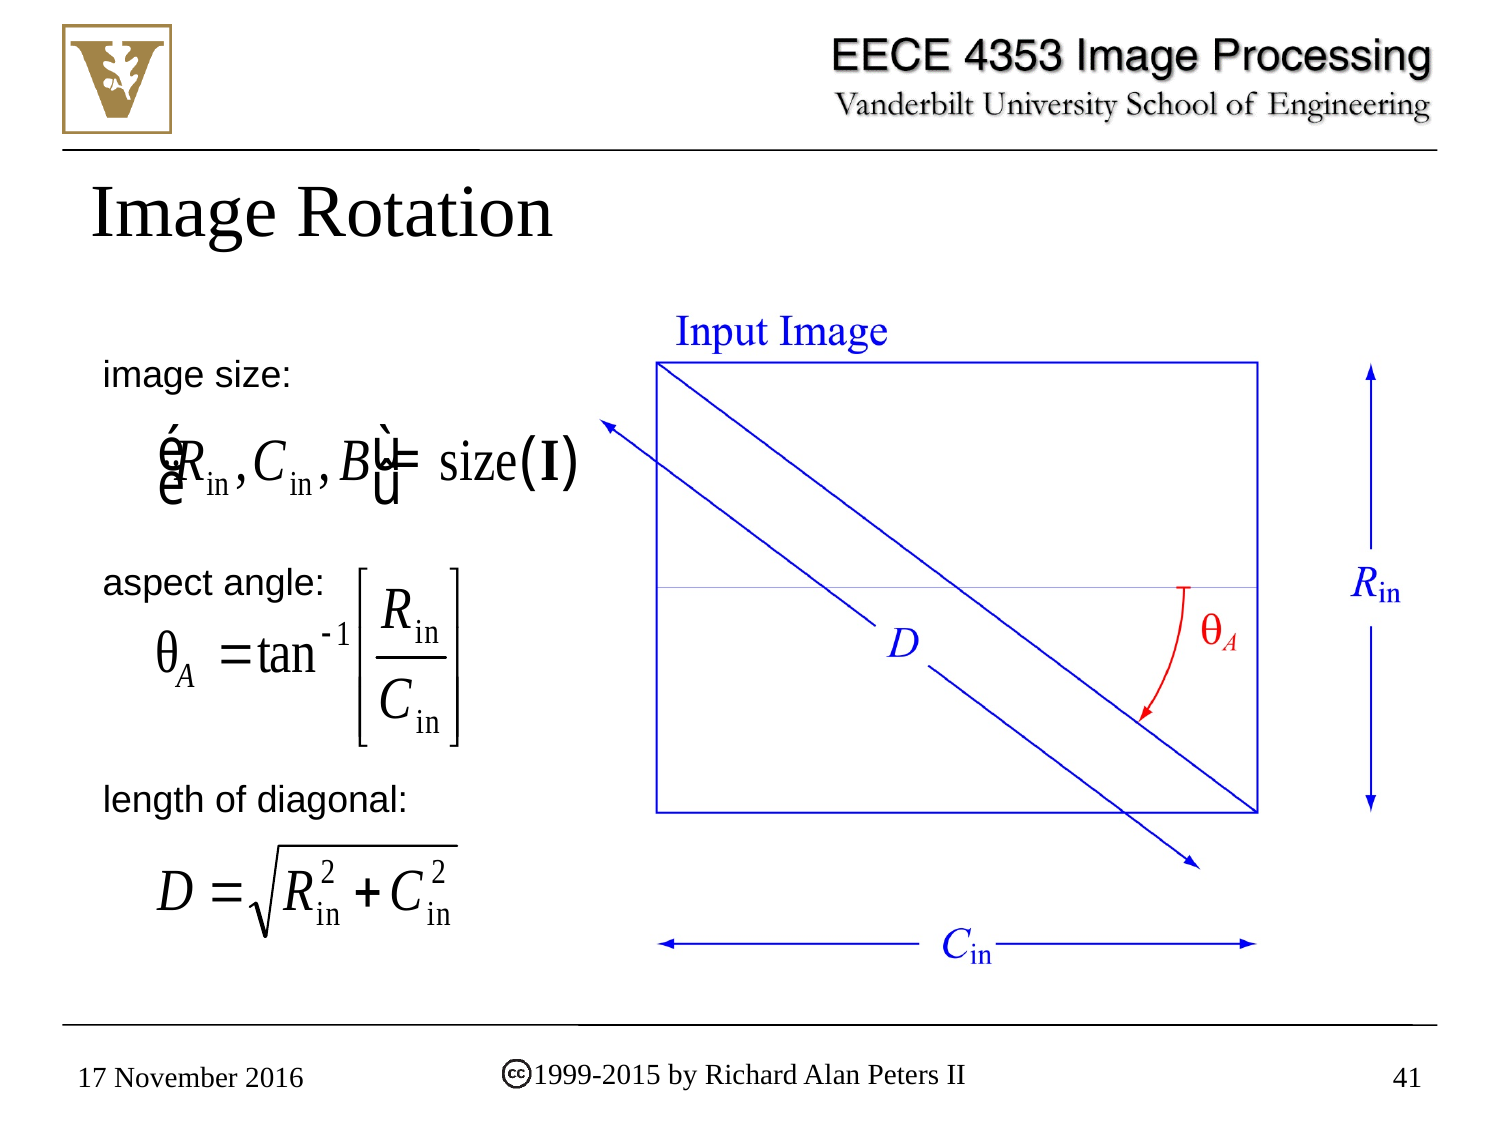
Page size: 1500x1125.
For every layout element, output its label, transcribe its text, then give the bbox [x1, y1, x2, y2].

picture [498, 1055, 512, 1091]
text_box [148, 557, 479, 758]
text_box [148, 415, 588, 516]
text_box length of diagonal: [88, 767, 424, 828]
text_box aspect angle: [87, 550, 341, 611]
title Image Rotation [75, 162, 1425, 250]
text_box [148, 830, 467, 951]
text_box image size: [87, 342, 307, 403]
picture [430, 212, 1426, 1001]
slide_number 41 [1087, 1045, 1438, 1106]
picture [826, 25, 1436, 133]
footer 1999-2015 by Richard Alan Peters II [512, 1042, 988, 1103]
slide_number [62, 1045, 413, 1106]
picture [62, 24, 172, 134]
